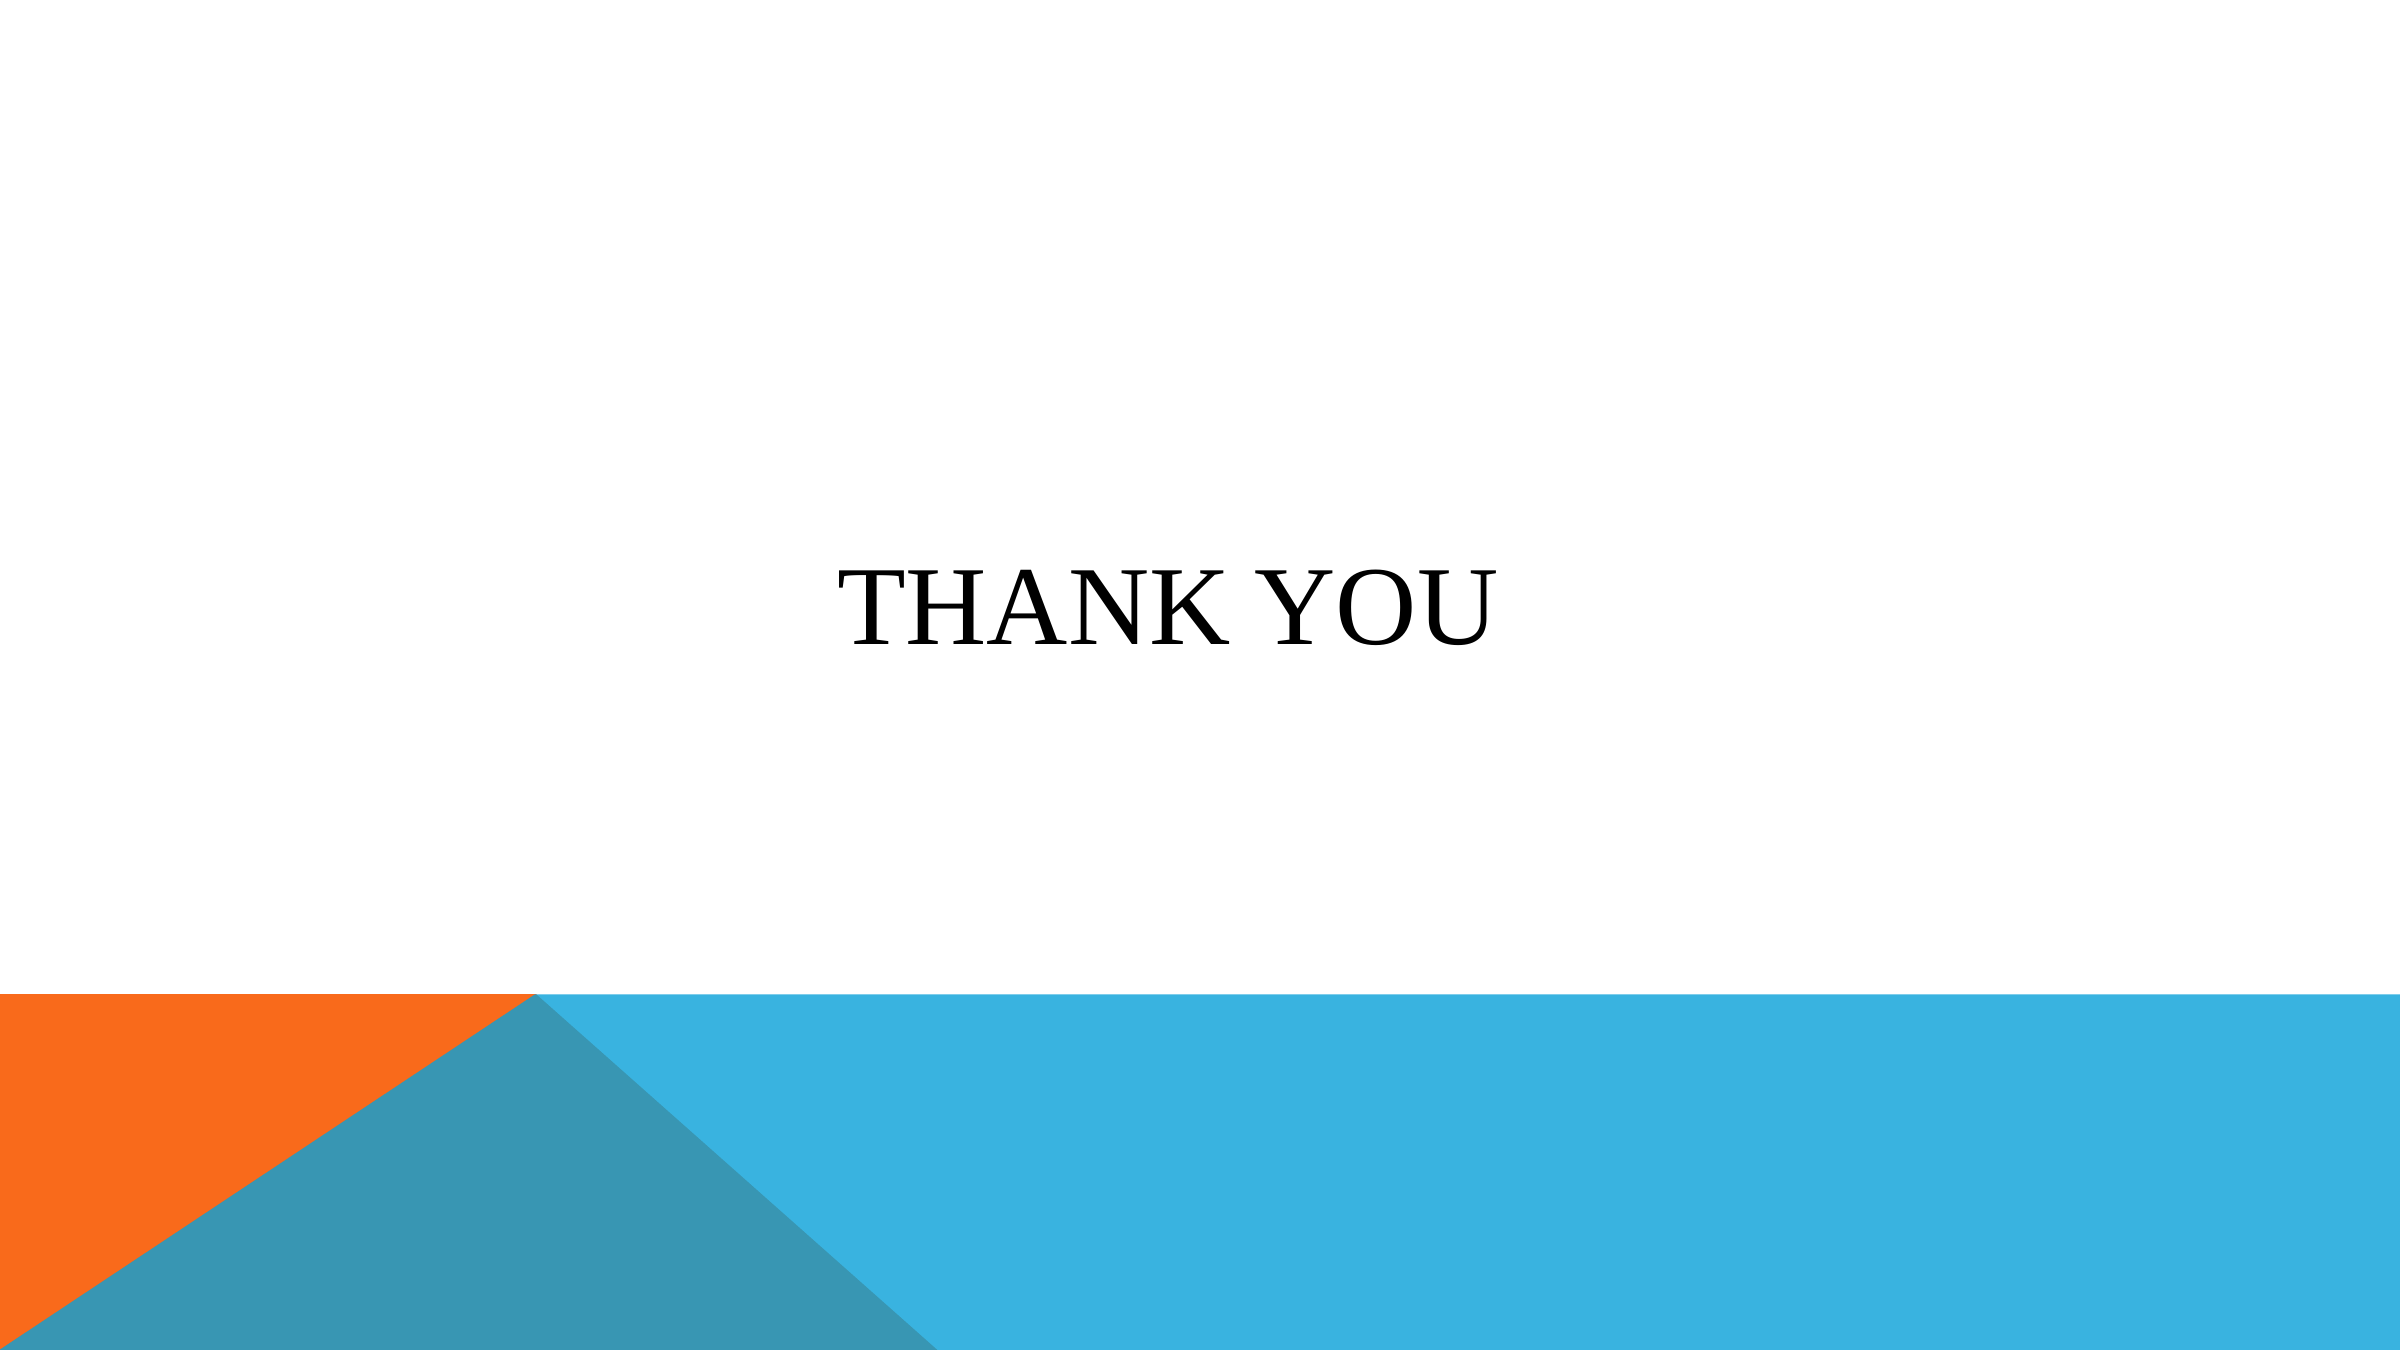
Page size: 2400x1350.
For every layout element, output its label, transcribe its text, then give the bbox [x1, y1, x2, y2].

text_box THANK YOU [822, 524, 1537, 675]
